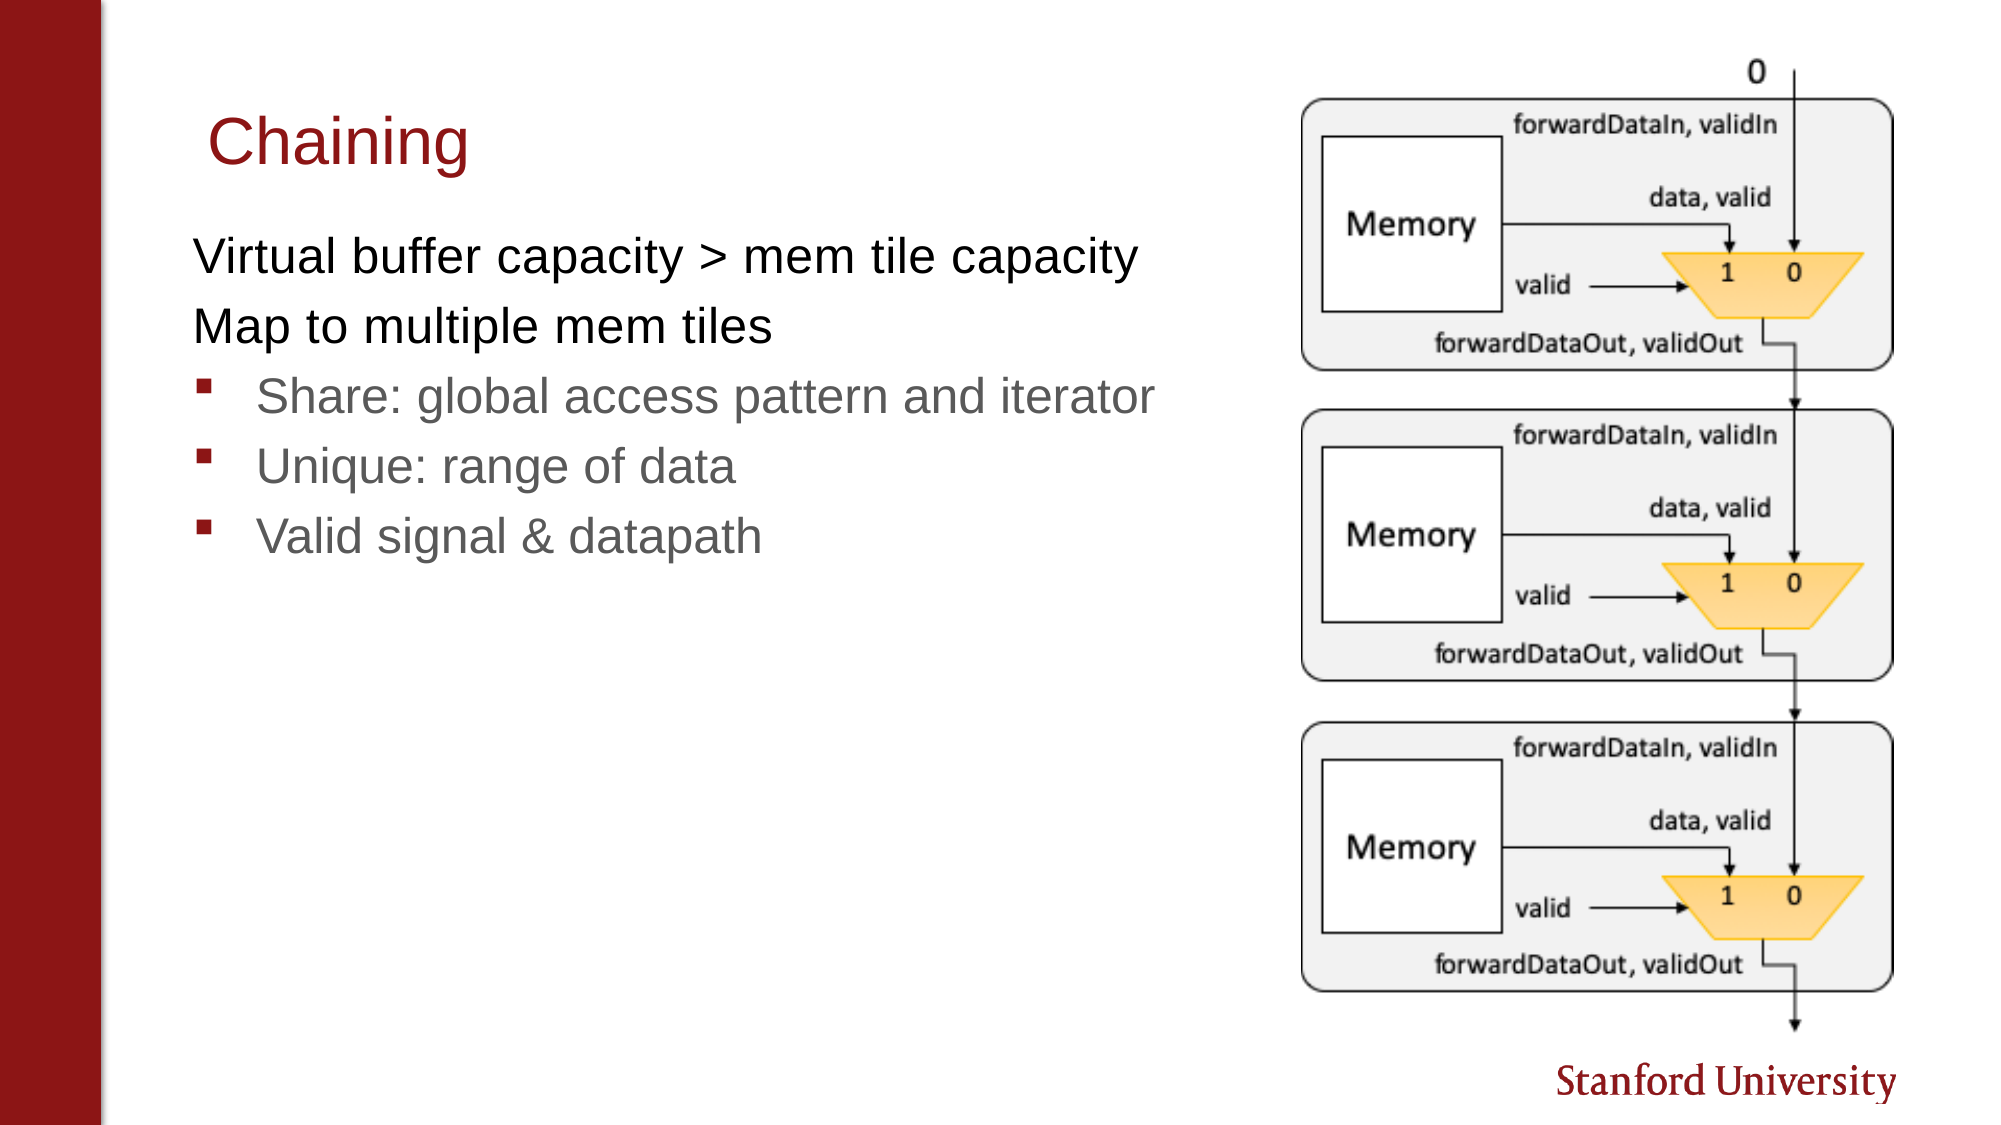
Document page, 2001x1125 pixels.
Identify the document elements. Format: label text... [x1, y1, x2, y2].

title Chaining [207, 78, 1298, 186]
list Virtual buffer capacity > mem tile capacity Map to multiple mem tiles Share: global access pattern and iterator Unique: range of data Valid signal & datapath [192, 215, 1298, 930]
picture [1301, 35, 1894, 1047]
